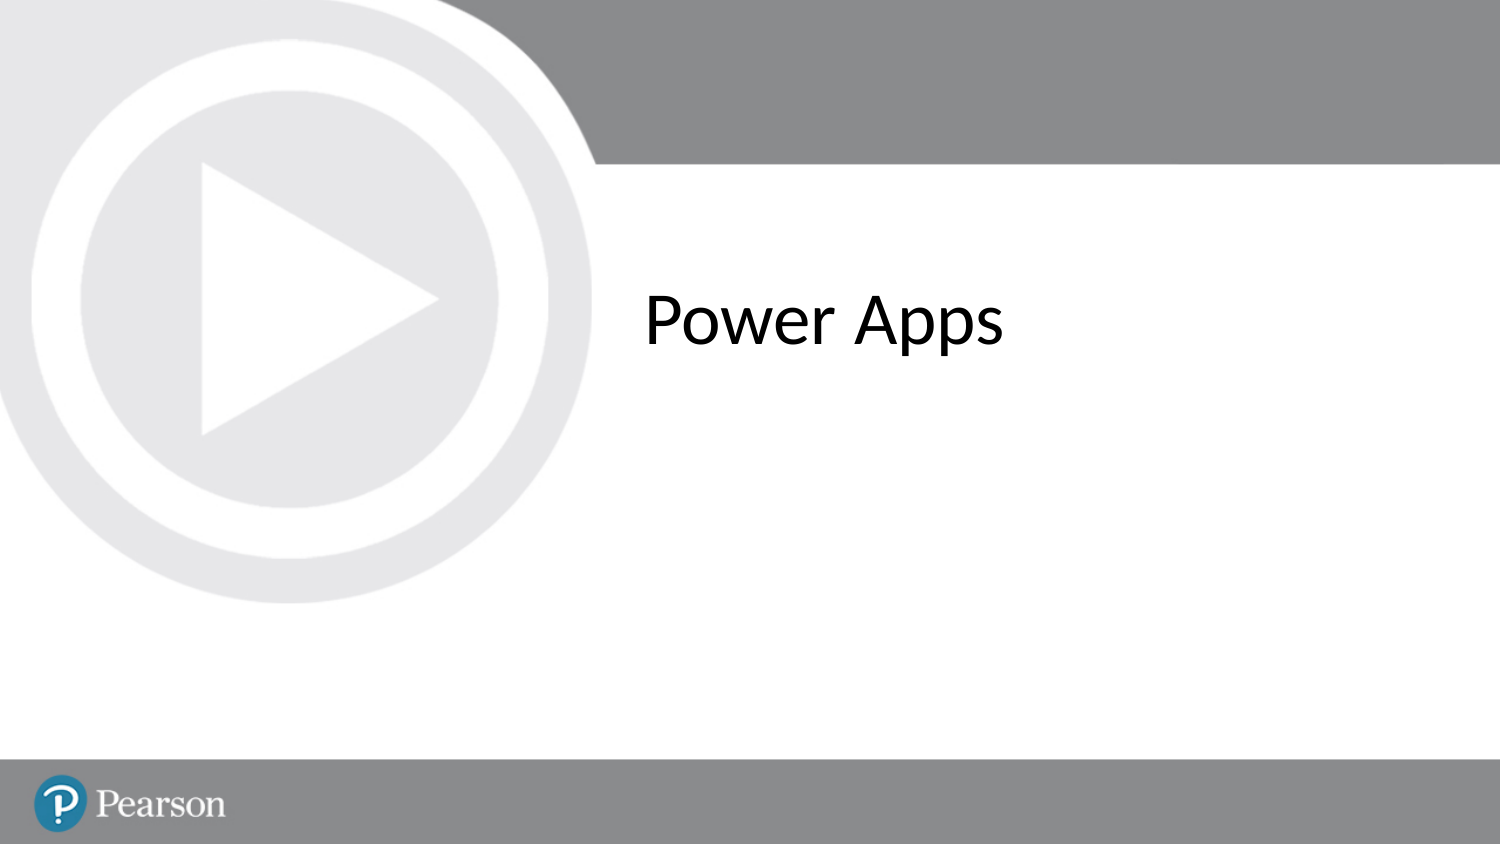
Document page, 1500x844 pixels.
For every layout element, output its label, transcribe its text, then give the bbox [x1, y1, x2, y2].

picture [0, 0, 1500, 844]
title Power Apps [629, 262, 1446, 443]
